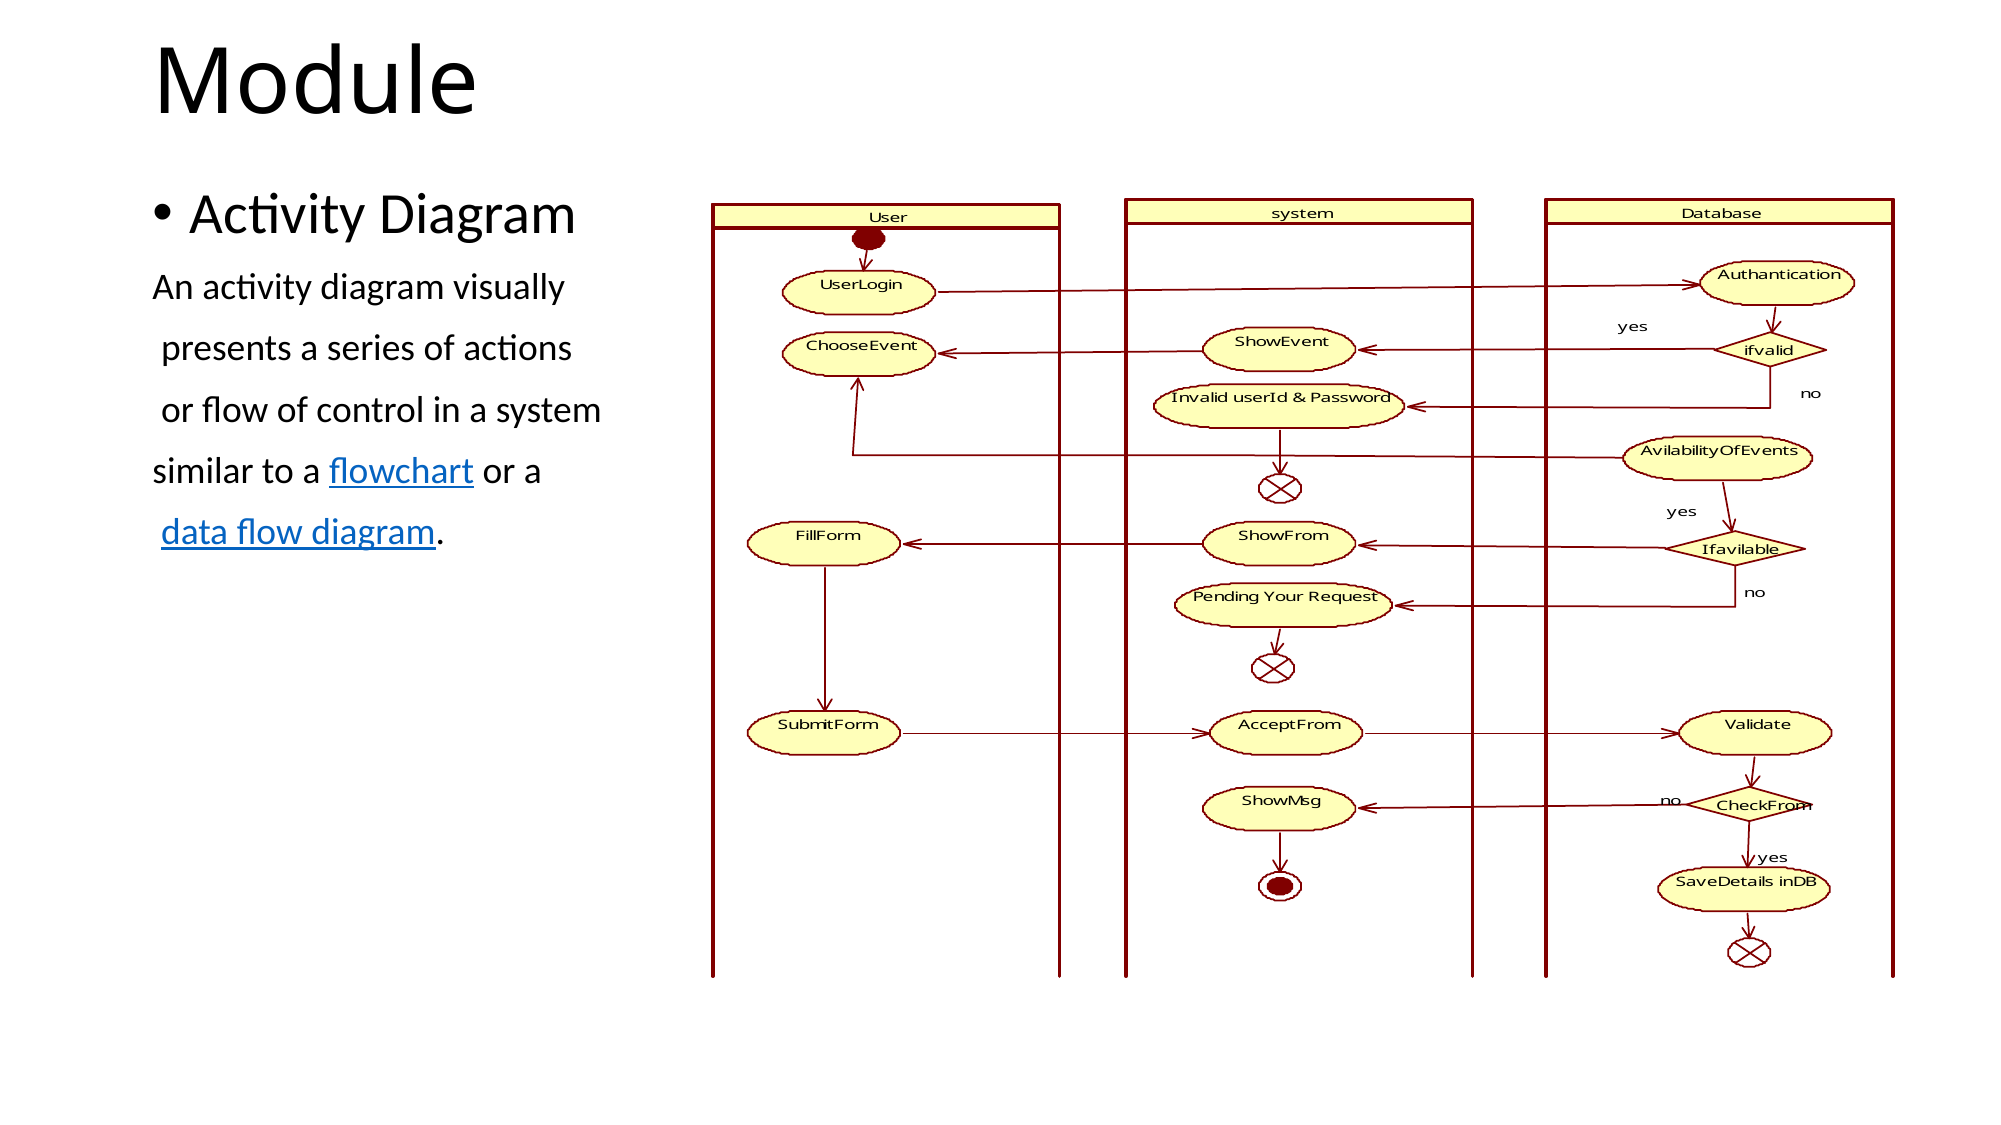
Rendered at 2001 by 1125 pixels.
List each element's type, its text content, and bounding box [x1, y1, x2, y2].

picture [677, 175, 1930, 1000]
title Module [137, 16, 1863, 151]
list Activity Diagram An activity diagram visually presents a series of actions or flow of control in a system similar to a flowchart or a data flow diagram. [137, 175, 1863, 1014]
